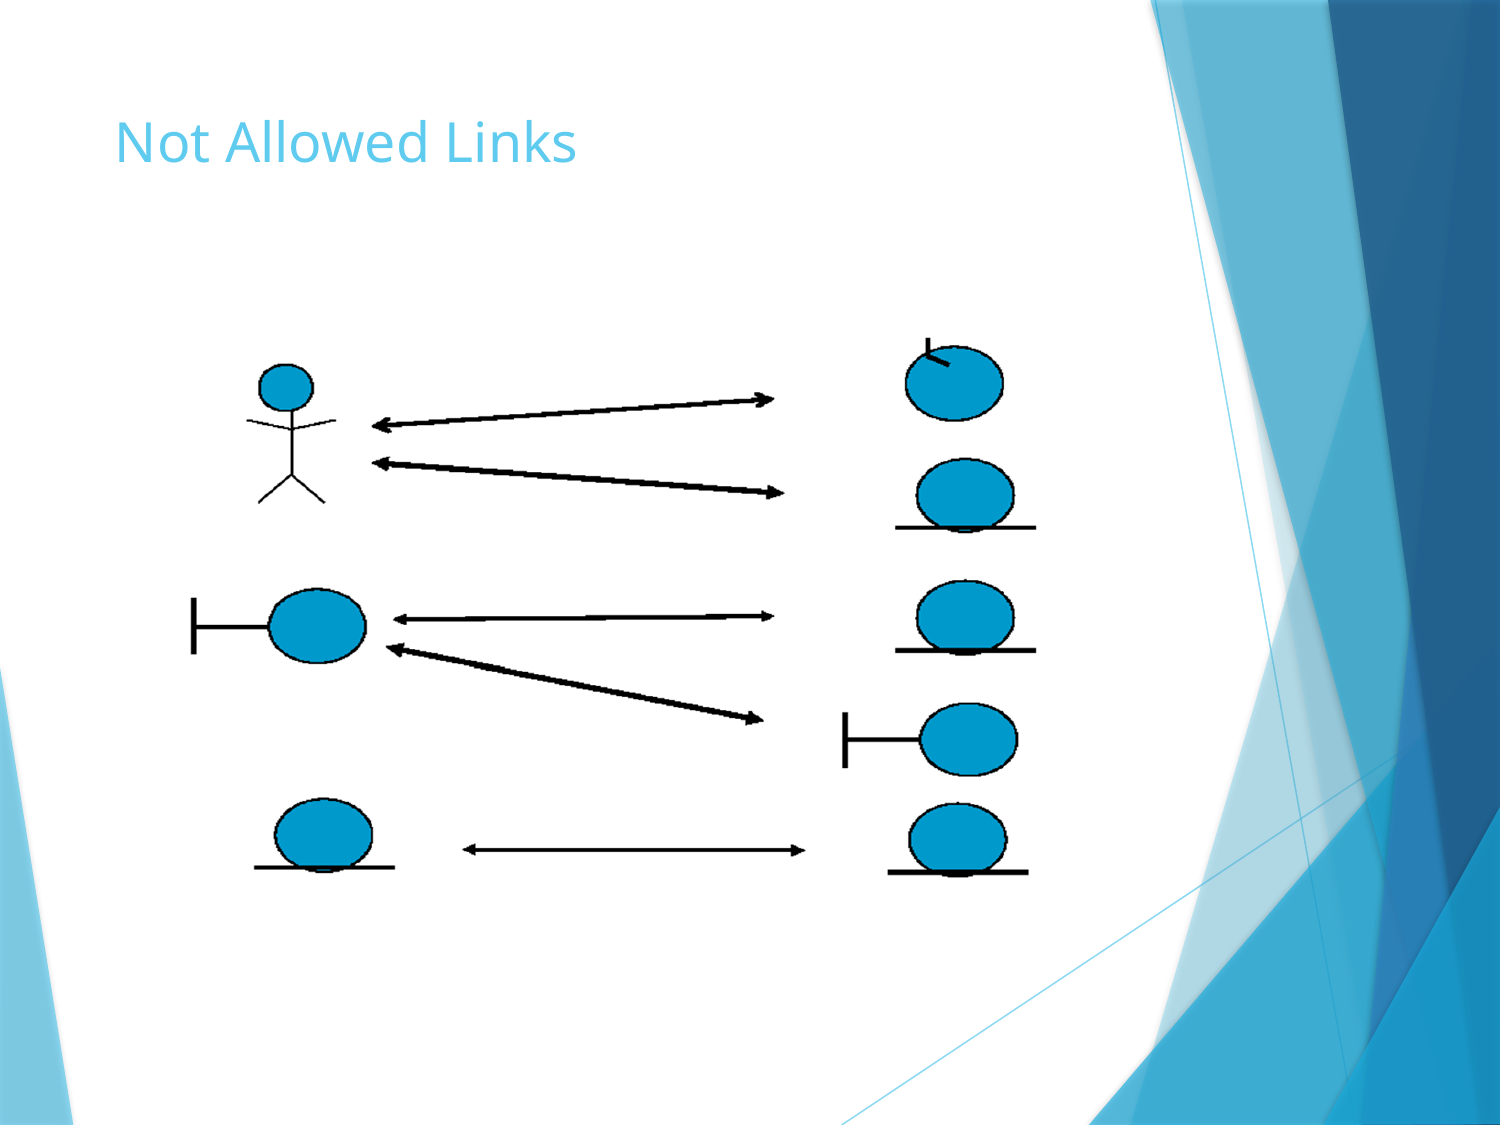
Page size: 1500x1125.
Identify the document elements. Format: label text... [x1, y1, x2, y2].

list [170, 319, 1072, 921]
title Not Allowed Links [99, 99, 1142, 317]
